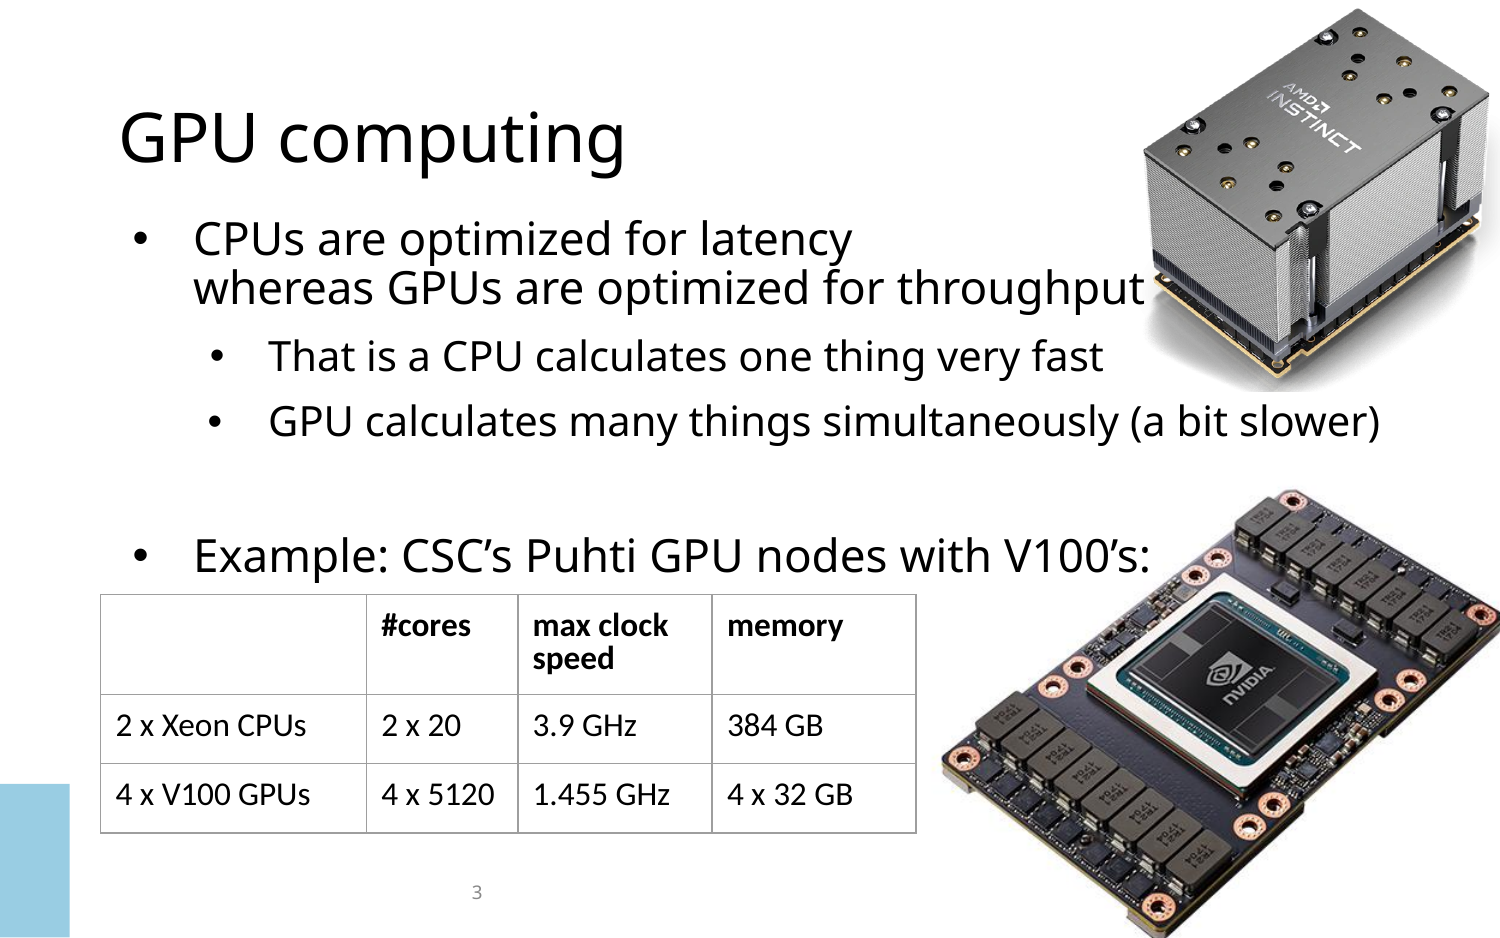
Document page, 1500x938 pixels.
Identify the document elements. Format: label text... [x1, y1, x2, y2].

table_header max clock speed [519, 595, 711, 694]
table_cell 2 x Xeon CPUs [101, 695, 366, 763]
title GPU computing [103, 49, 1120, 207]
table_cell 4 x 32 GB [713, 764, 915, 832]
slide_number ‹#› [456, 868, 795, 919]
table_cell 2 x 20 [367, 695, 517, 763]
picture [1125, 0, 1500, 393]
table_header [101, 595, 366, 694]
picture [928, 478, 1500, 938]
list CPUs are optimized for latency whereas GPUs are optimized for throughput That is a CPU calculates one thing very fast GPU calculates many things simultaneously (a bit slower) Example: CSC’s Puhti GPU nodes with V100’s: [103, 207, 1397, 845]
table_cell 4 x V100 GPUs [101, 764, 366, 832]
table_cell 384 GB [713, 695, 915, 763]
table_cell 3.9 GHz [519, 695, 711, 763]
table_header #cores [367, 595, 517, 694]
table_cell 4 x 5120 [367, 764, 517, 832]
table_header memory [713, 595, 915, 694]
table_cell 1.455 GHz [519, 764, 711, 832]
